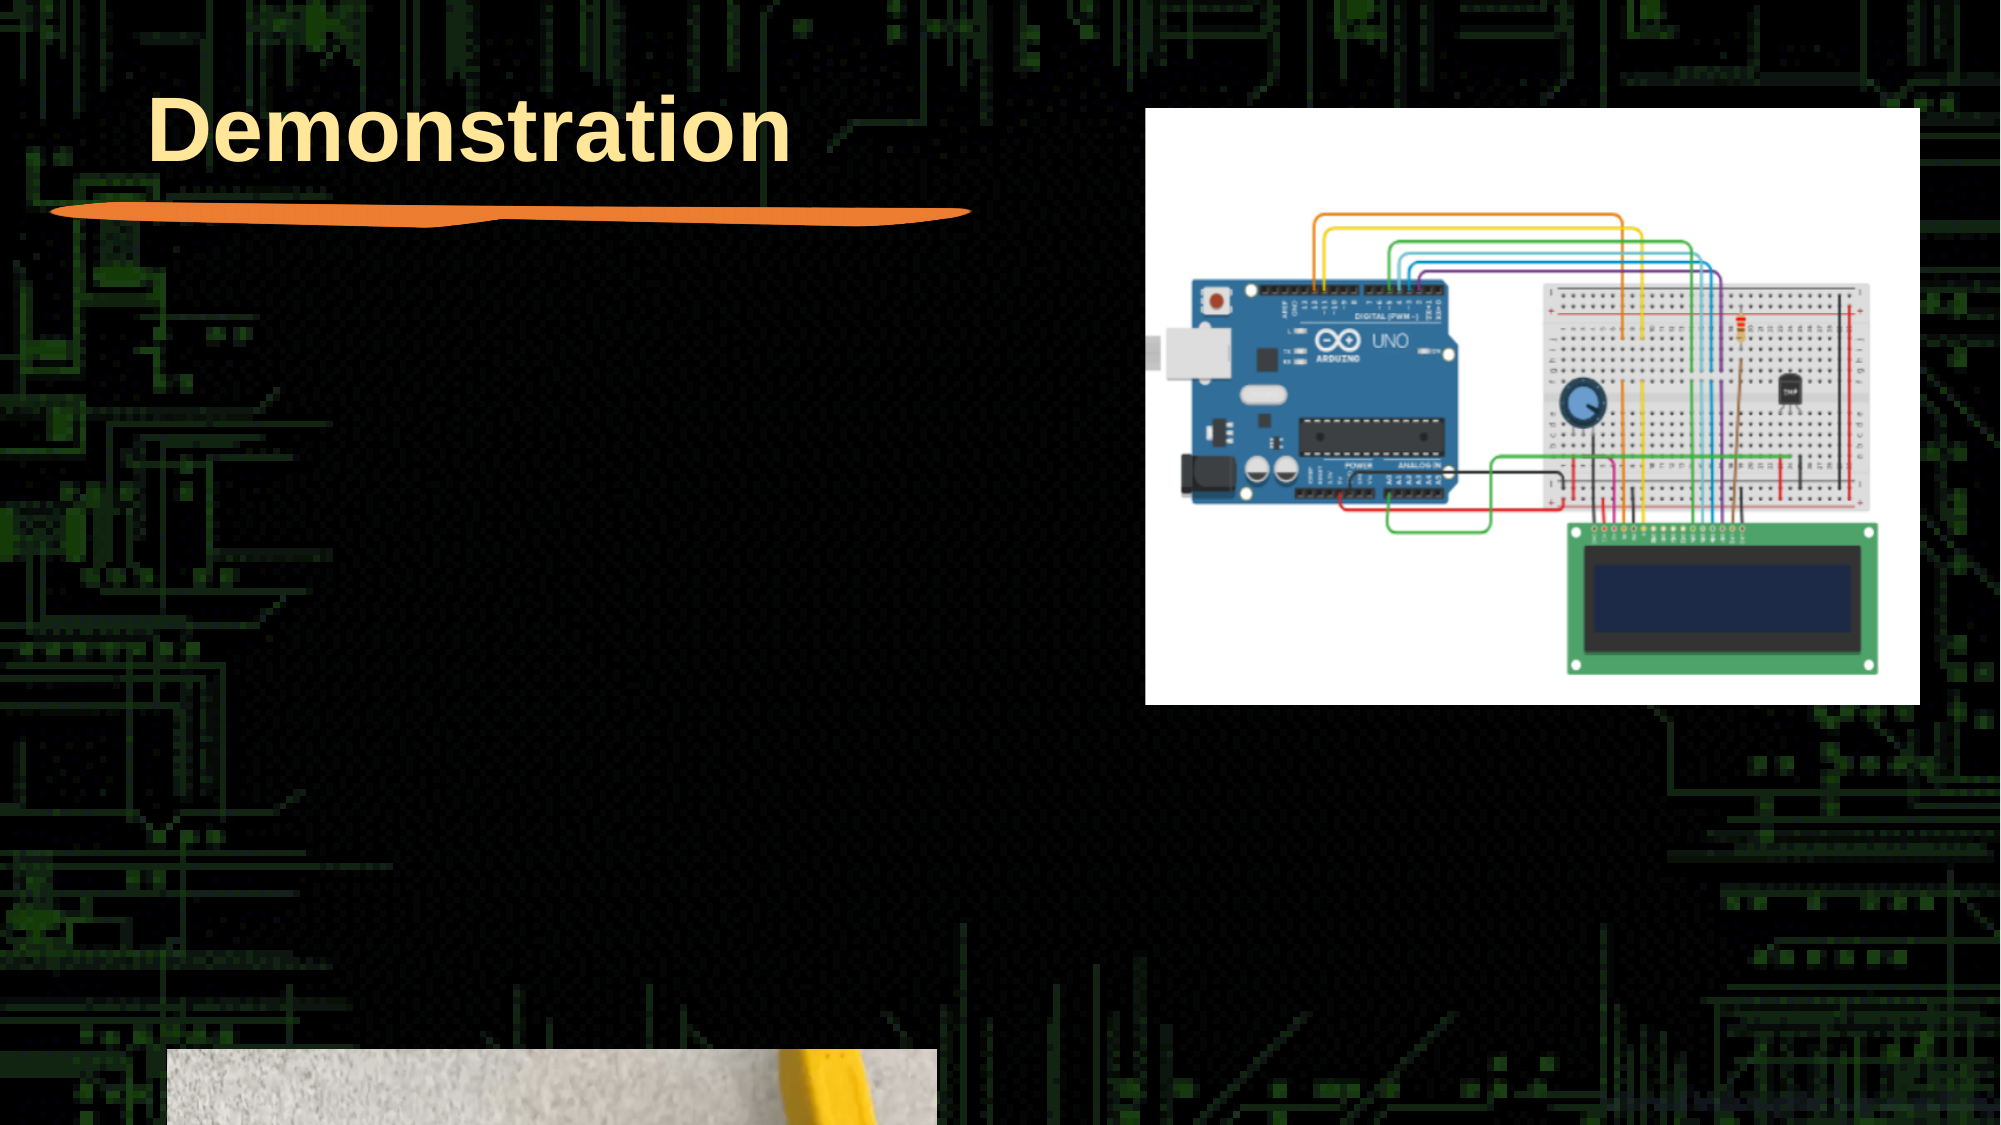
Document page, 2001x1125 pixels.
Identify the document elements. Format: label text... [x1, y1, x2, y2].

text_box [364, 78, 1136, 1125]
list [1145, 108, 1920, 705]
picture [0, 0, 2001, 1125]
title Demonstration [131, 23, 1069, 157]
